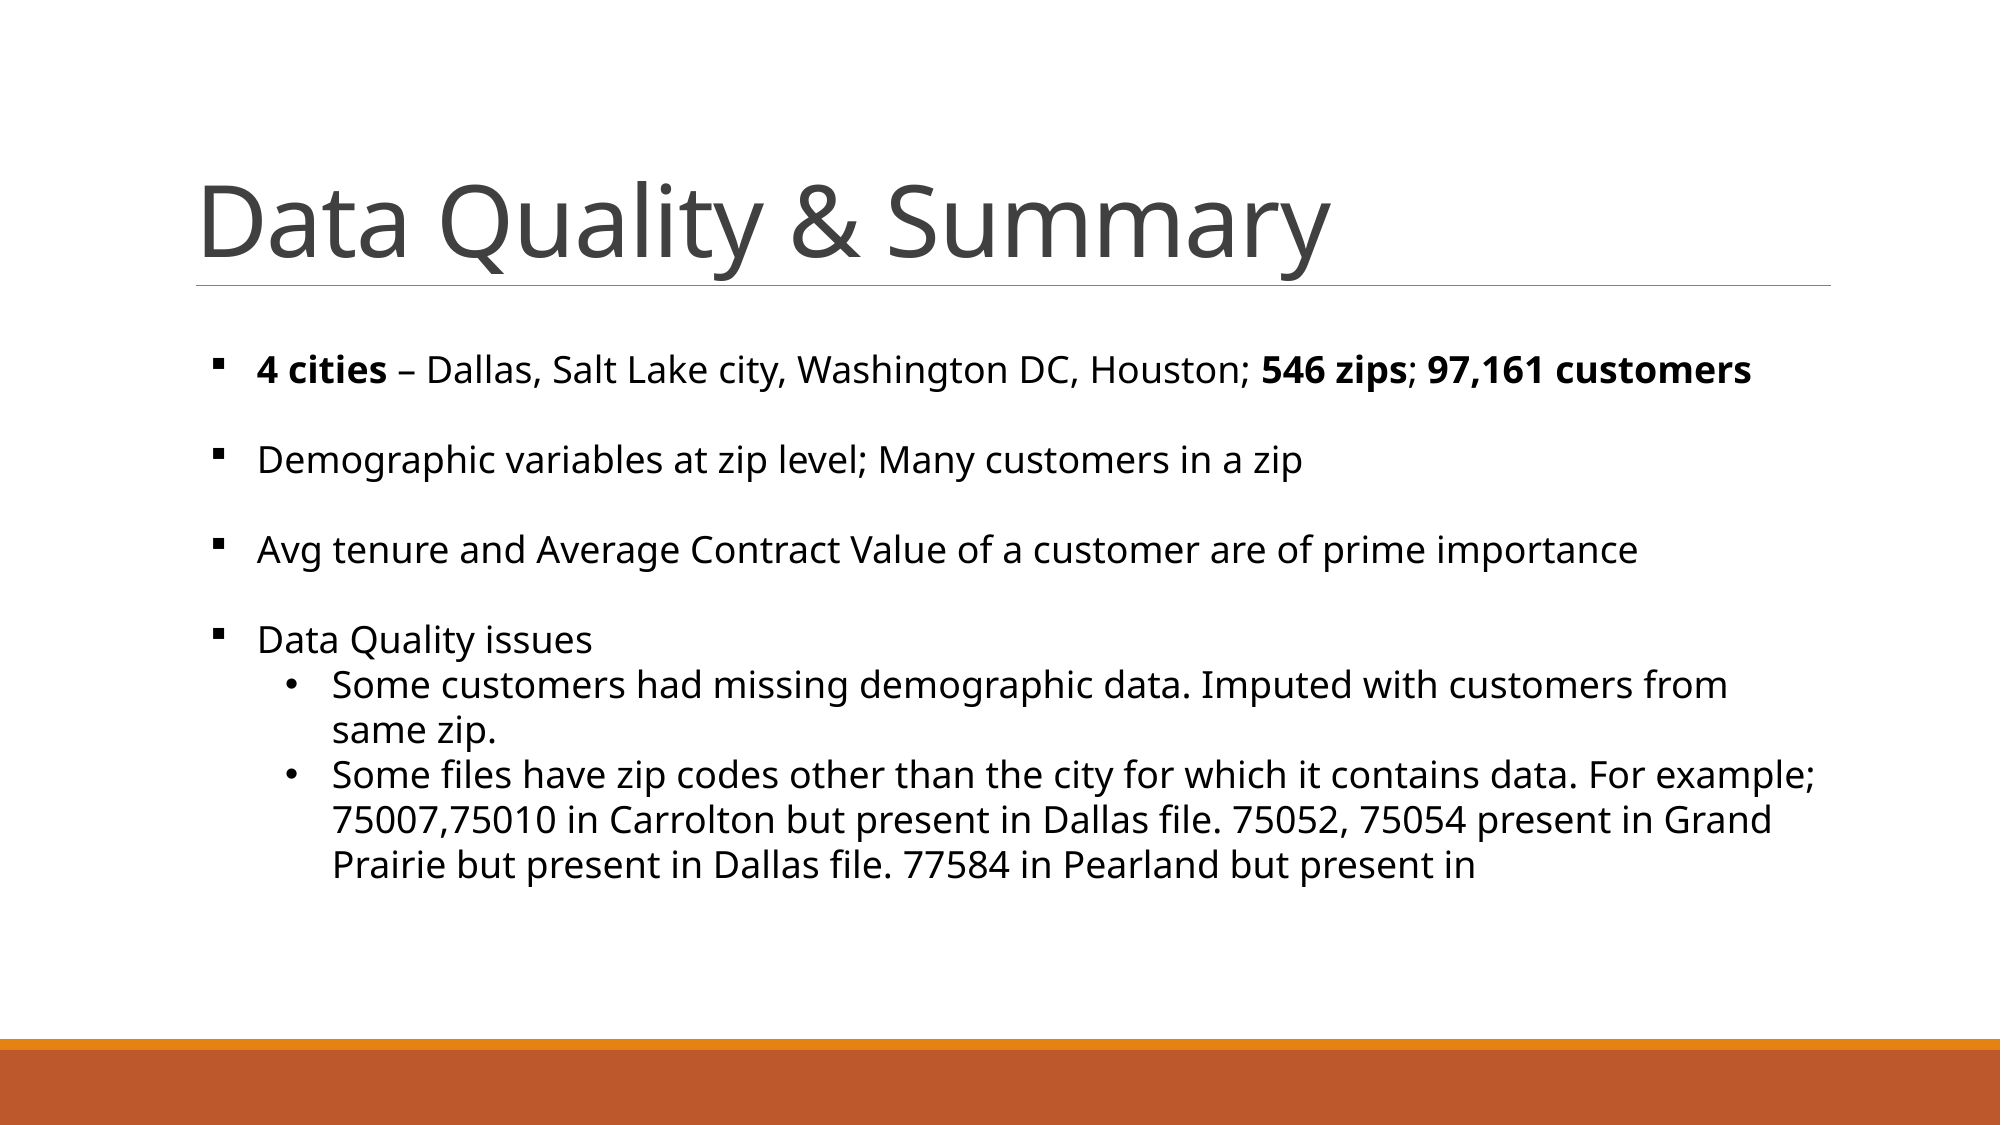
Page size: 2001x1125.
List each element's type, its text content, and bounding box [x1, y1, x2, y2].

text_box 4 cities – Dallas, Salt Lake city, Washington DC, Houston; 546 zips; 97,161 customers Demographic variables at zip level; Many customers in a zip Avg tenure and Average Contract Value of a customer are of prime importance Data Quality issues Some customers had missing demographic data. Imputed with customers from same zip. Some files have zip codes other than the city for which it contains data. For example; 75007,75010 in Carrolton but present in Dallas file. 75052, 75054 present in Grand Prairie but present in Dallas file. 77584 in Pearland but present in [195, 338, 1846, 984]
title Data Quality & Summary [180, 47, 1830, 285]
